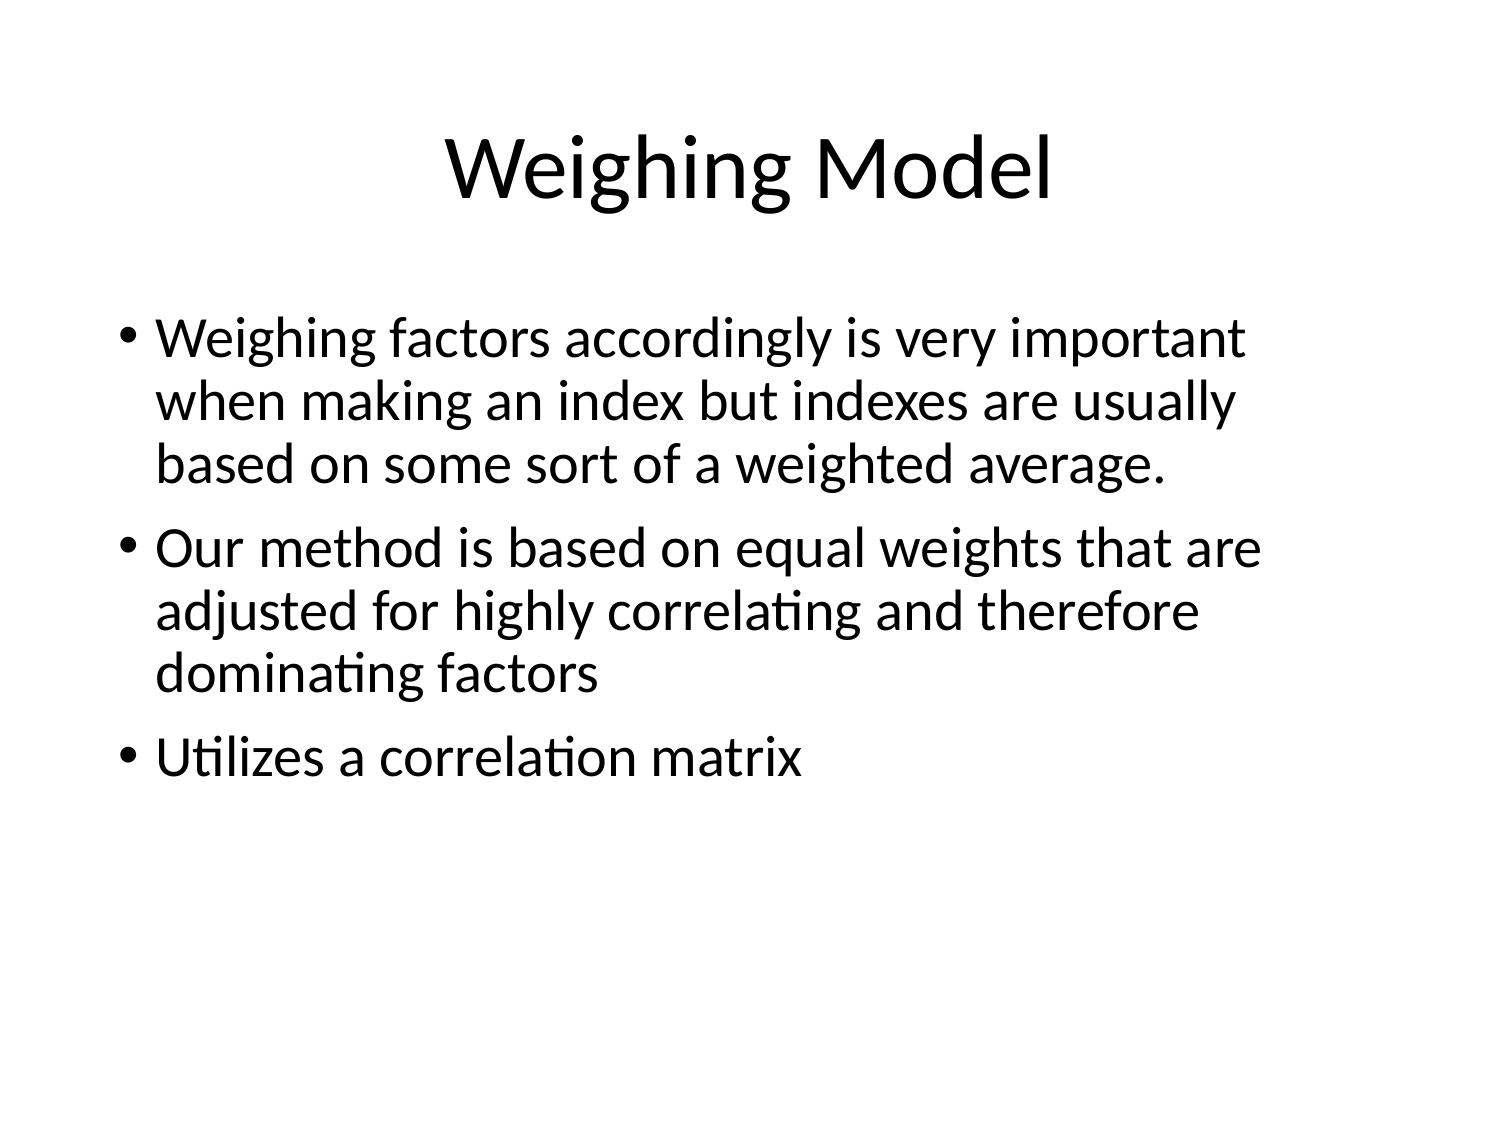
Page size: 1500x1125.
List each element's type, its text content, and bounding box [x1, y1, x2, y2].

title Weighing Model [103, 59, 1397, 278]
list Weighing factors accordingly is very important when making an index but indexes are usually based on some sort of a weighted average. Our method is based on equal weights that are adjusted for highly correlating and therefore dominating factors Utilizes a correlation matrix [103, 299, 1397, 1014]
